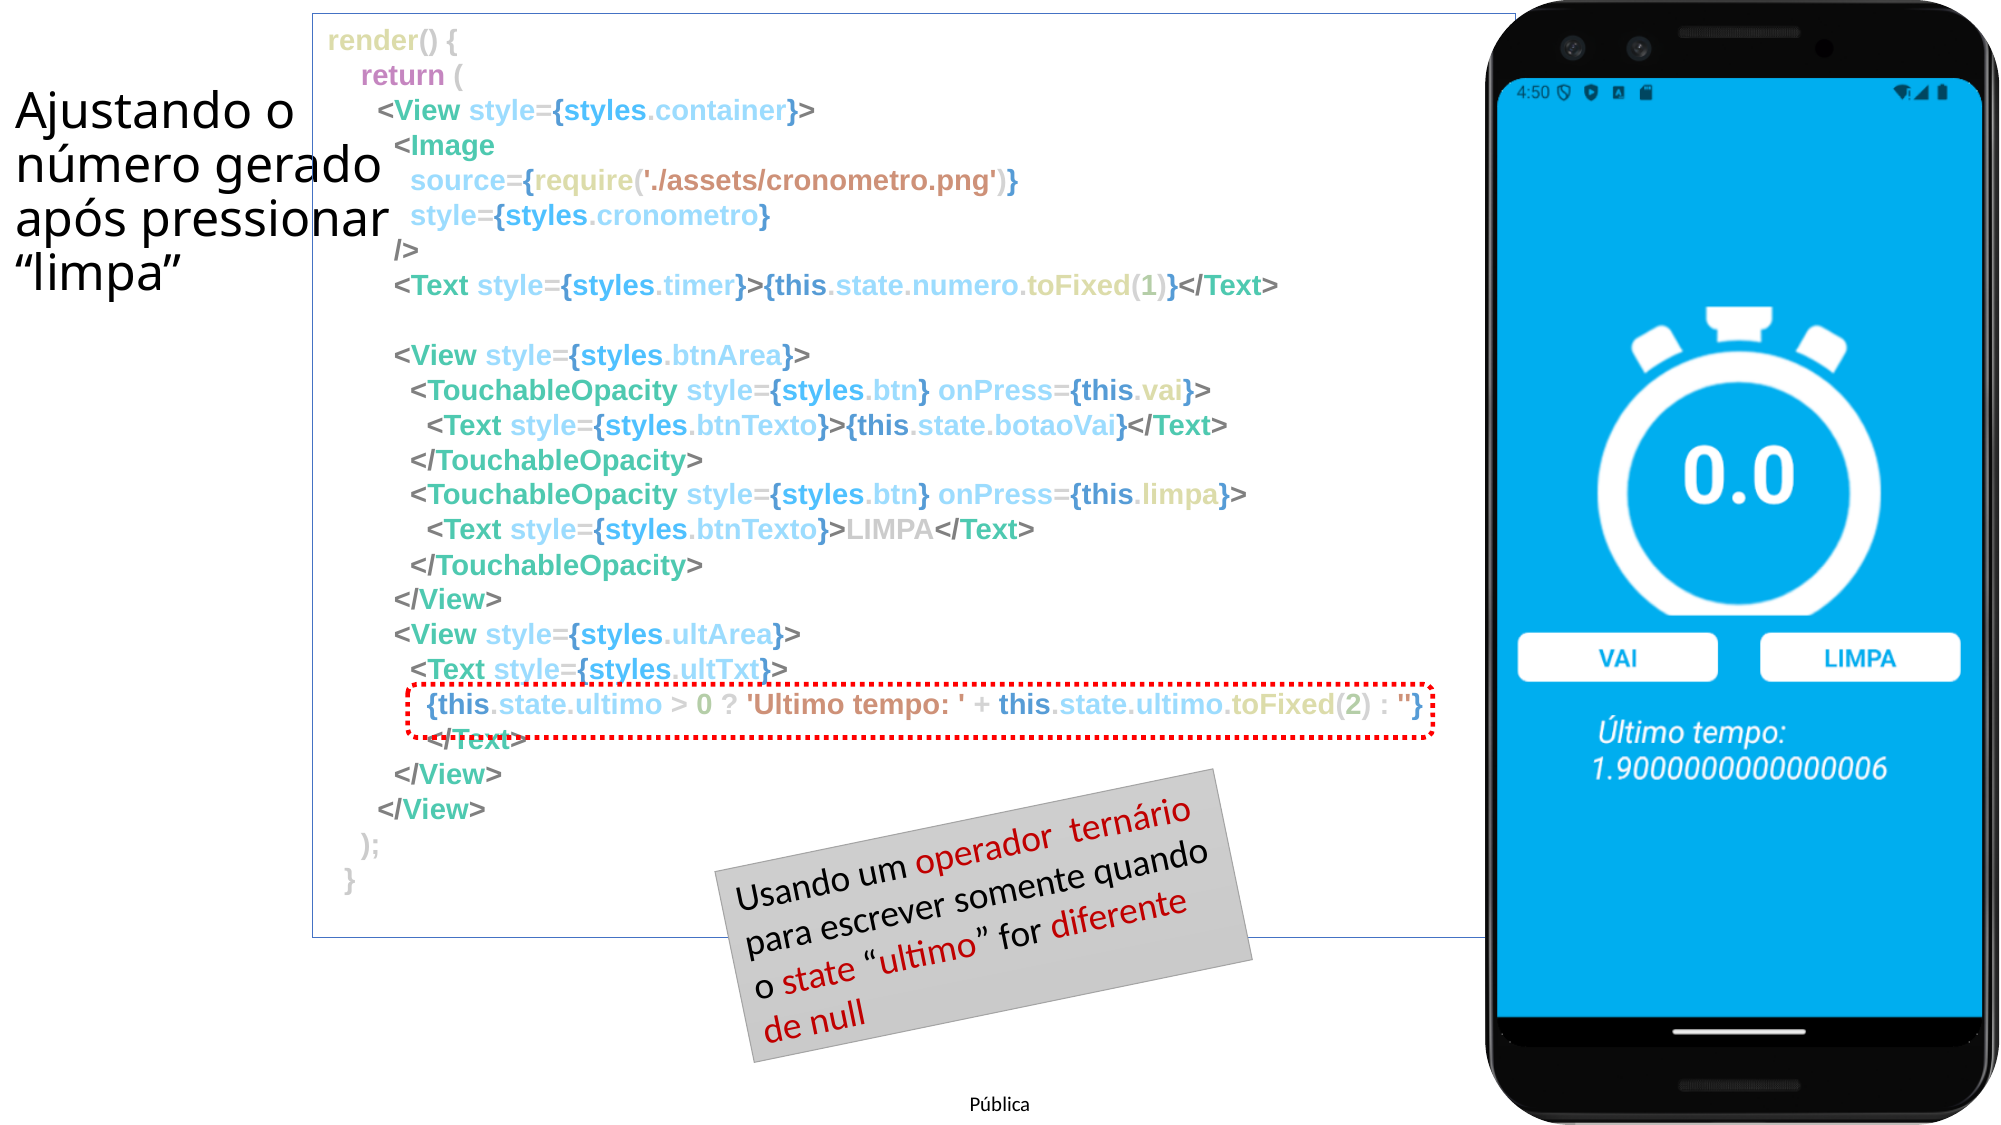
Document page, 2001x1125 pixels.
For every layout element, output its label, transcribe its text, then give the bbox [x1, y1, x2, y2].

text_box Usando um operador ternário para escrever somente quando o state “ultimo” for diferente de null [714, 768, 1253, 1063]
text_box [407, 684, 1433, 738]
text_box render() { return ( <View style={styles.container}> <Image source={require('./assets/cronometro.png')} style={styles.cronometro} /> <Text style={styles.timer}>{this.state.numero.toFixed(1)}</Text> <View style={styles.btnArea}> <TouchableOpacity style={styles.btn} onPress={this.vai}> <Text style={styles.btnTexto}>{this.state.botaoVai}</Text> </TouchableOpacity> <TouchableOpacity style={styles.btn} onPress={this.limpa}> <Text style={styles.btnTexto}>LIMPA</Text> </TouchableOpacity> </View> <View style={styles.ultArea}> <Text style={styles.ultTxt}> {this.state.ultimo > 0 ? 'Ultimo tempo: ' + this.state.ultimo.toFixed(2) : ''} </Text> </View> </View> ); } [312, 13, 1485, 938]
picture [1485, 0, 2000, 1125]
title Ajustando o número gerado após pressionar “limpa” [0, 0, 421, 388]
